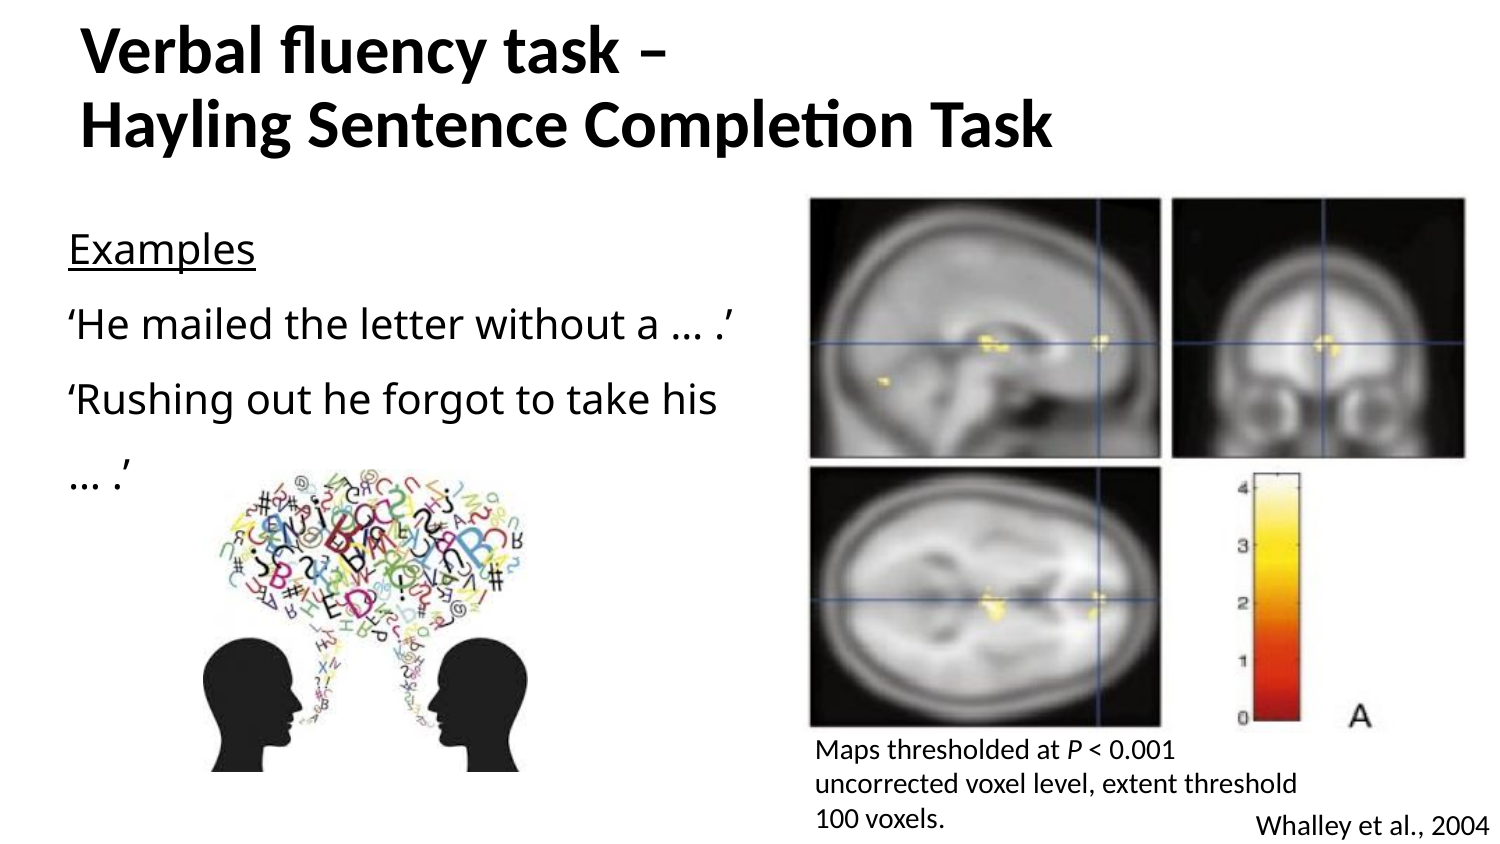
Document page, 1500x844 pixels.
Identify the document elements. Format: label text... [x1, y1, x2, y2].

text_box Whalley et al., 2004 [1341, 801, 1500, 839]
title Verbal fluency task – Hayling Sentence Completion Task [65, 23, 1500, 154]
picture [203, 469, 528, 772]
text_box Maps thresholded at P < 0.001 uncorrected voxel level, extent threshold 100 voxels. [800, 722, 1341, 843]
list Examples ‘He mailed the letter without a … .’ ‘Rushing out he forgot to take his … .’ [53, 190, 799, 529]
picture [803, 190, 1476, 733]
